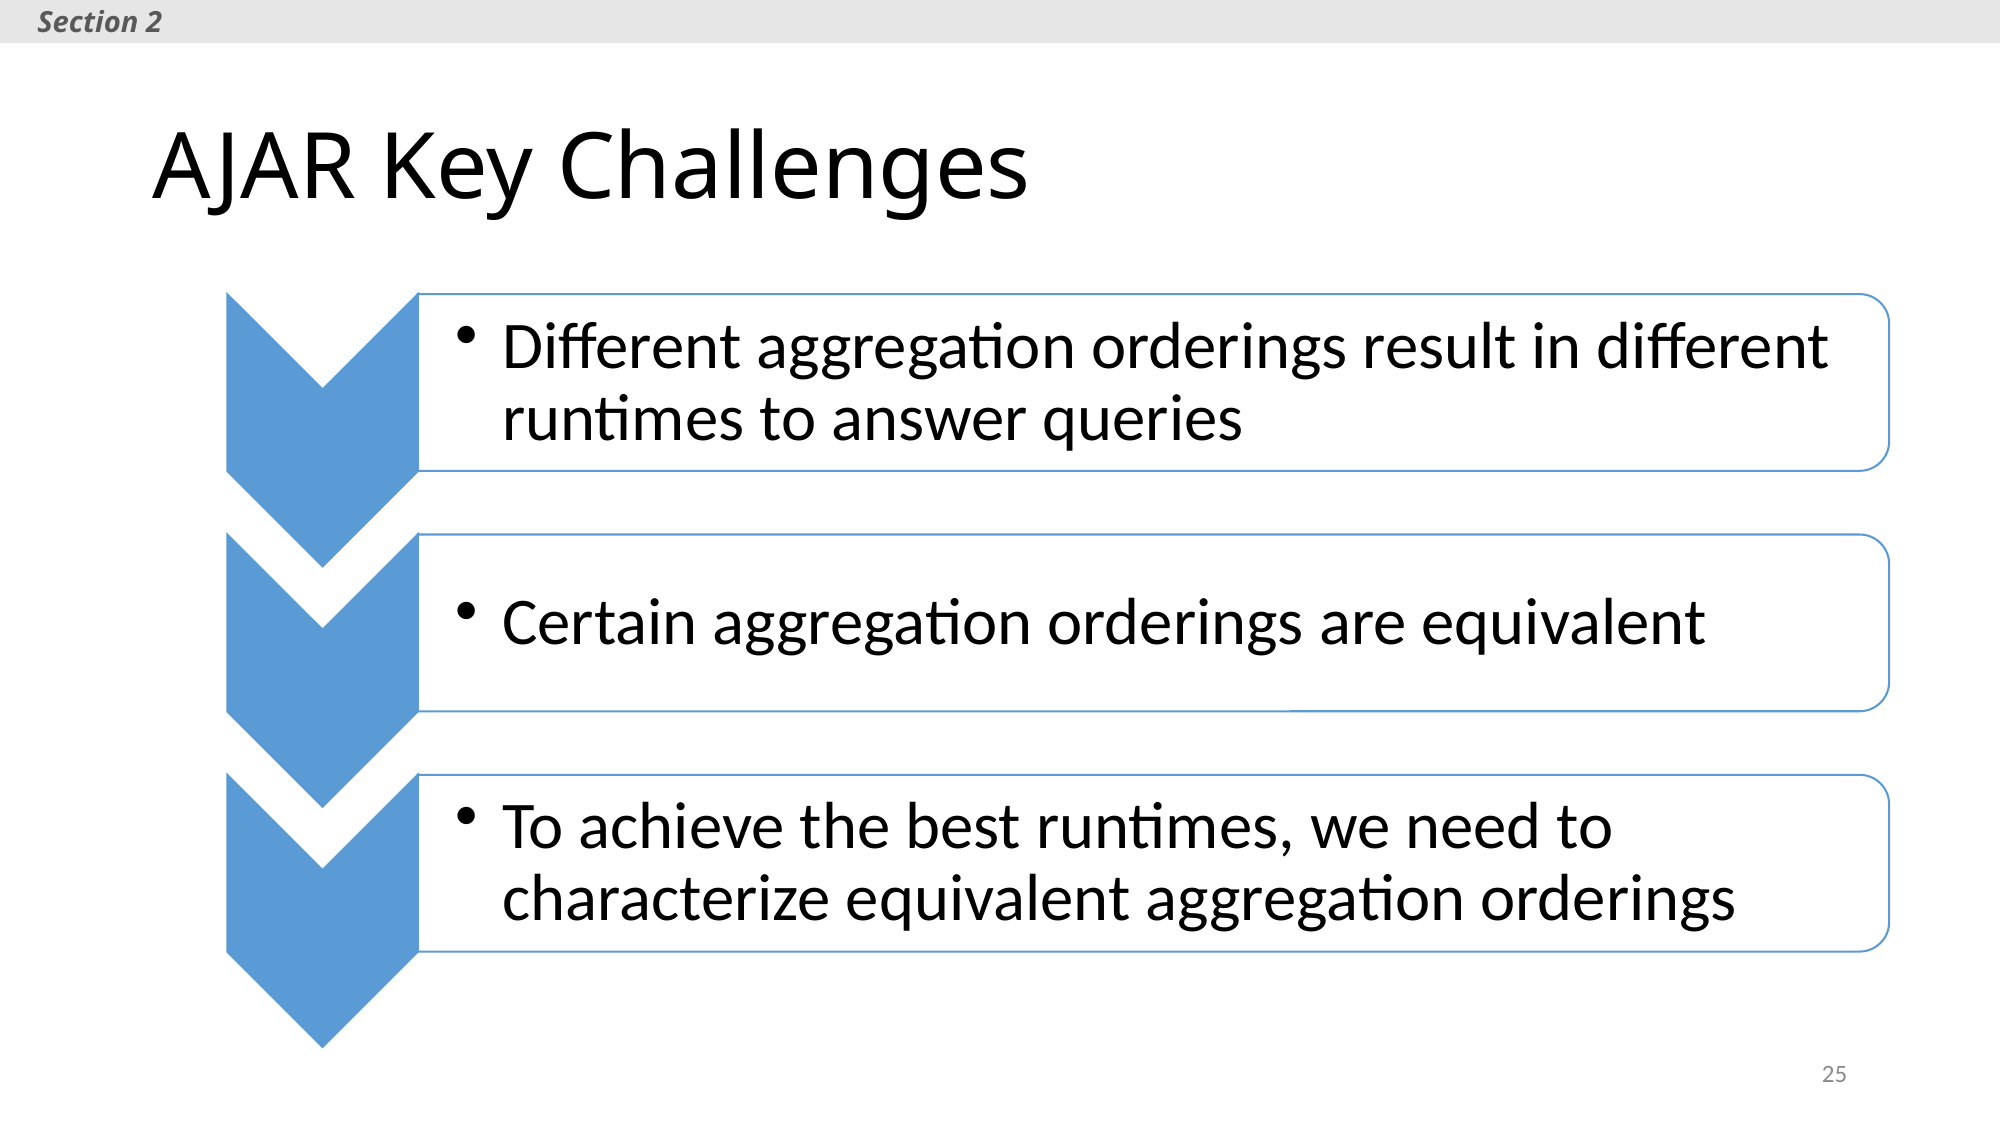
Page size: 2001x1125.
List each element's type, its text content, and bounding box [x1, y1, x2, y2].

slide_number 25 [1412, 1048, 1863, 1103]
title AJAR Key Challenges [137, 59, 1979, 278]
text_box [0, 0, 2000, 47]
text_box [227, 294, 1890, 1048]
